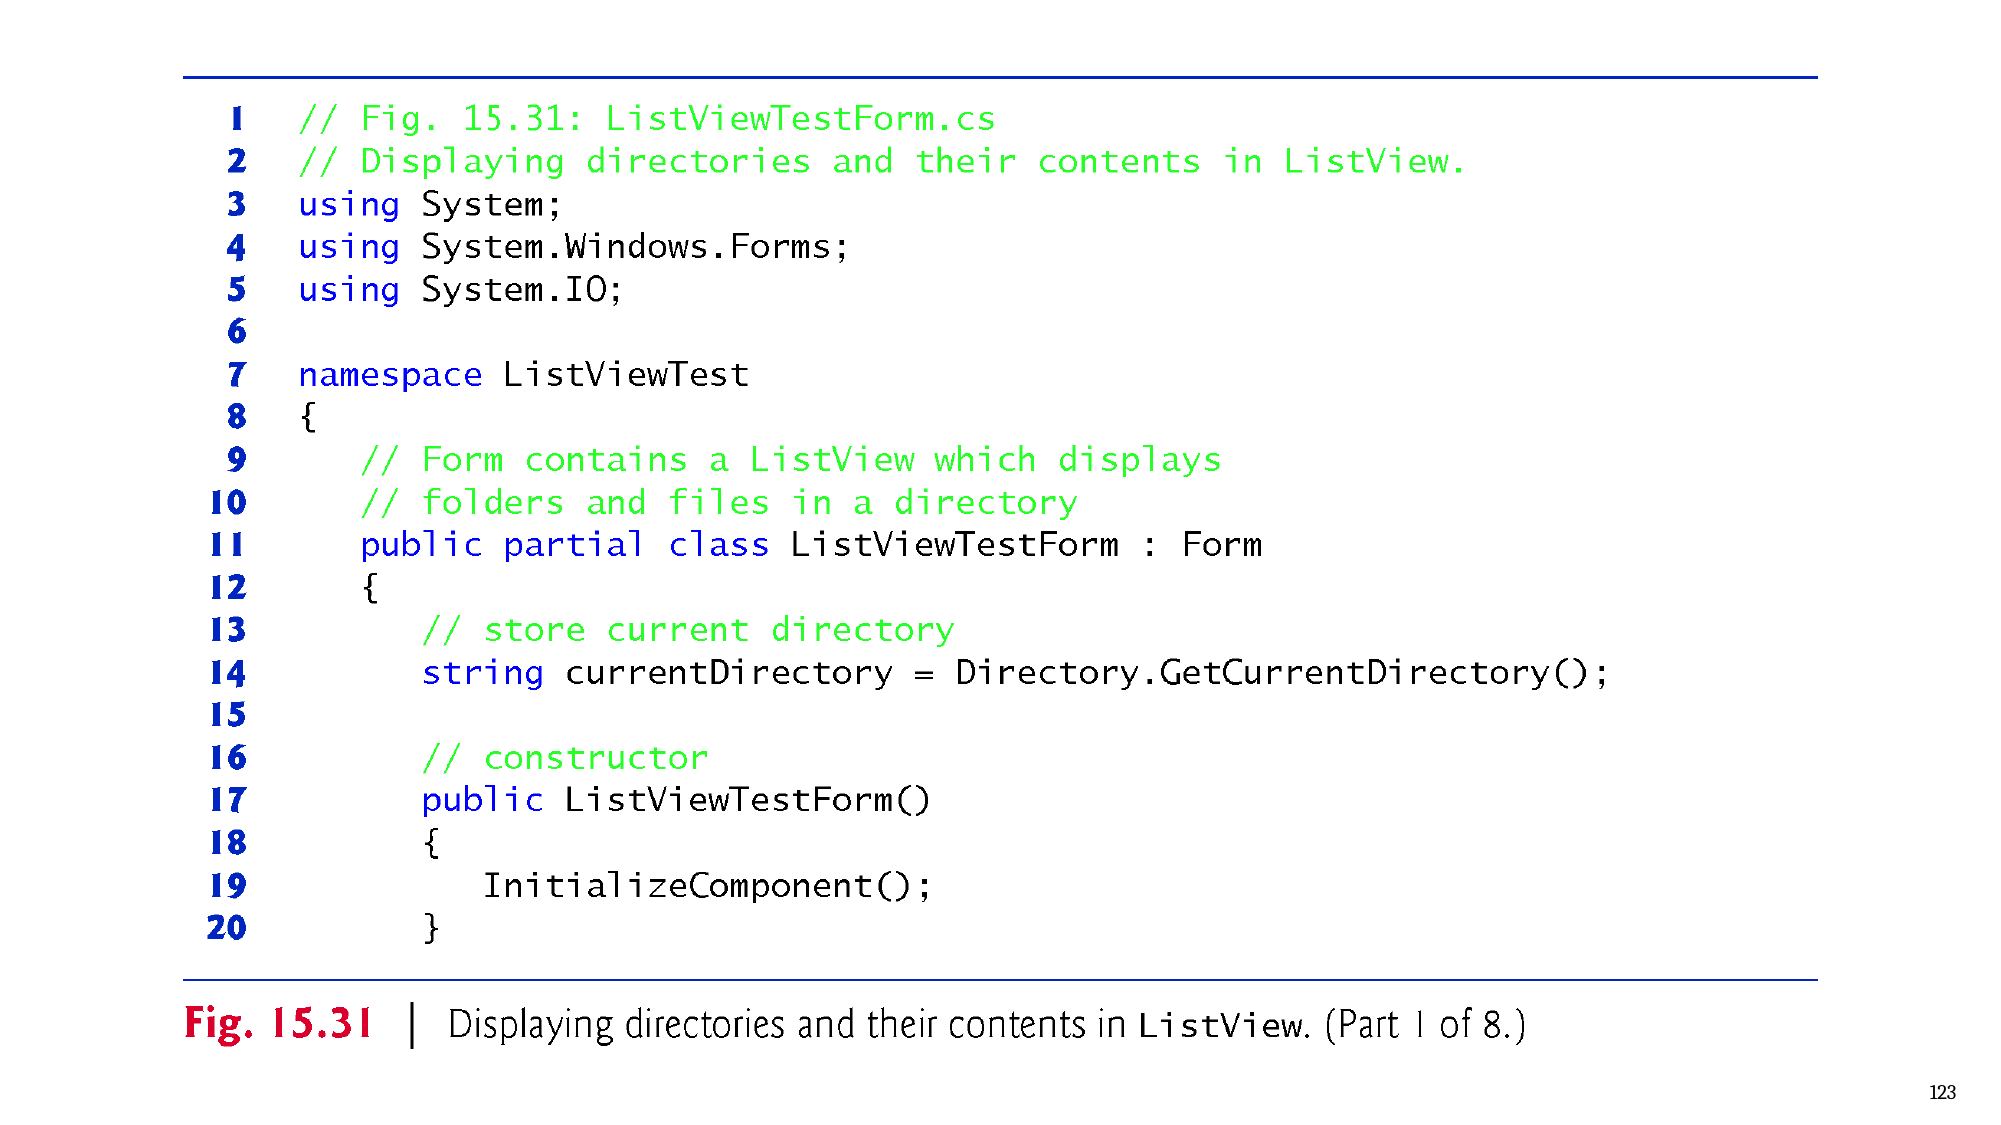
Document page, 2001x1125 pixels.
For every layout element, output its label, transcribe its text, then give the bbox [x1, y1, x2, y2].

slide_number 123 [1900, 1051, 1972, 1112]
picture [105, 0, 1894, 1125]
